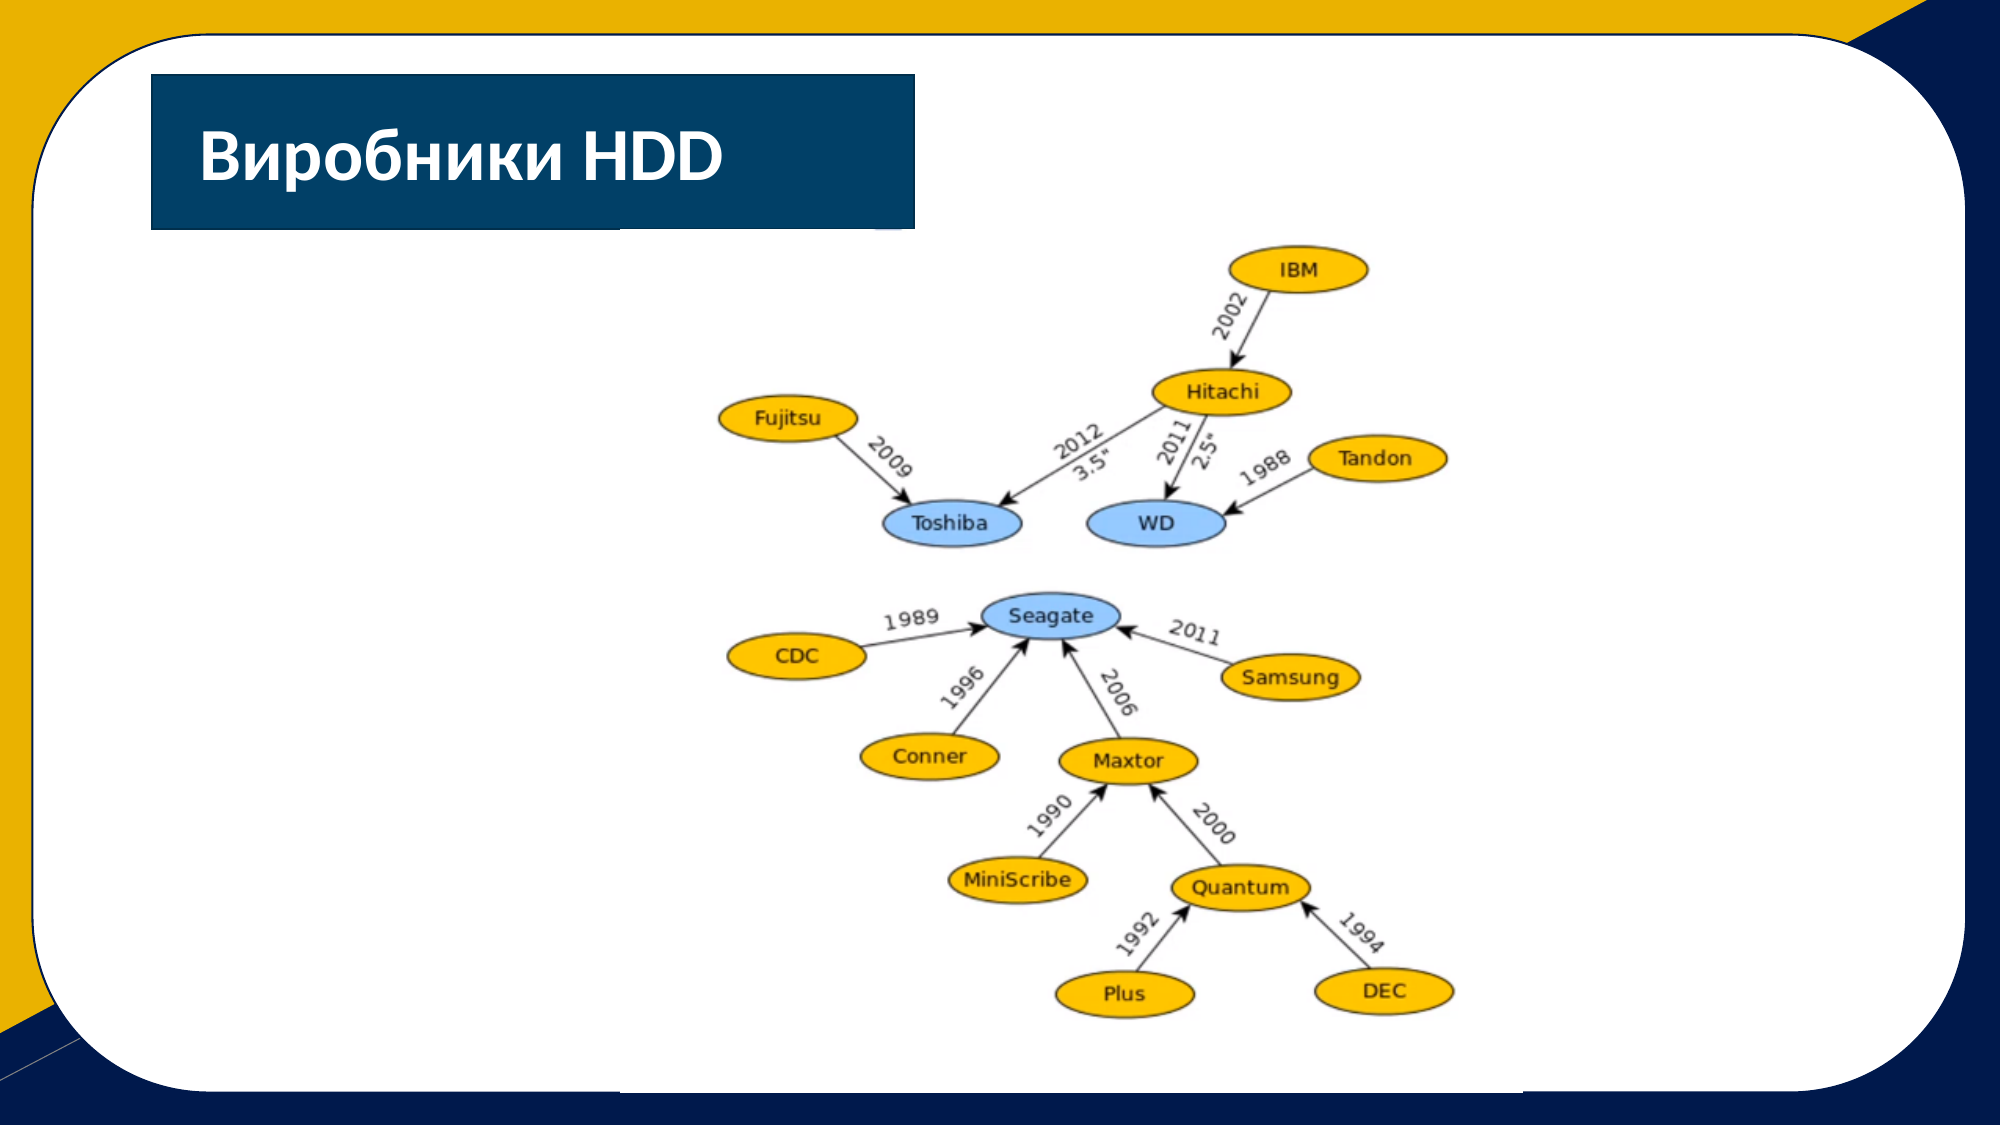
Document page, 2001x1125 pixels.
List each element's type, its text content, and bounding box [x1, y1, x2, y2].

picture [620, 229, 1523, 1093]
title Виробники HDD [151, 74, 915, 230]
text_box [31, 33, 1968, 1094]
